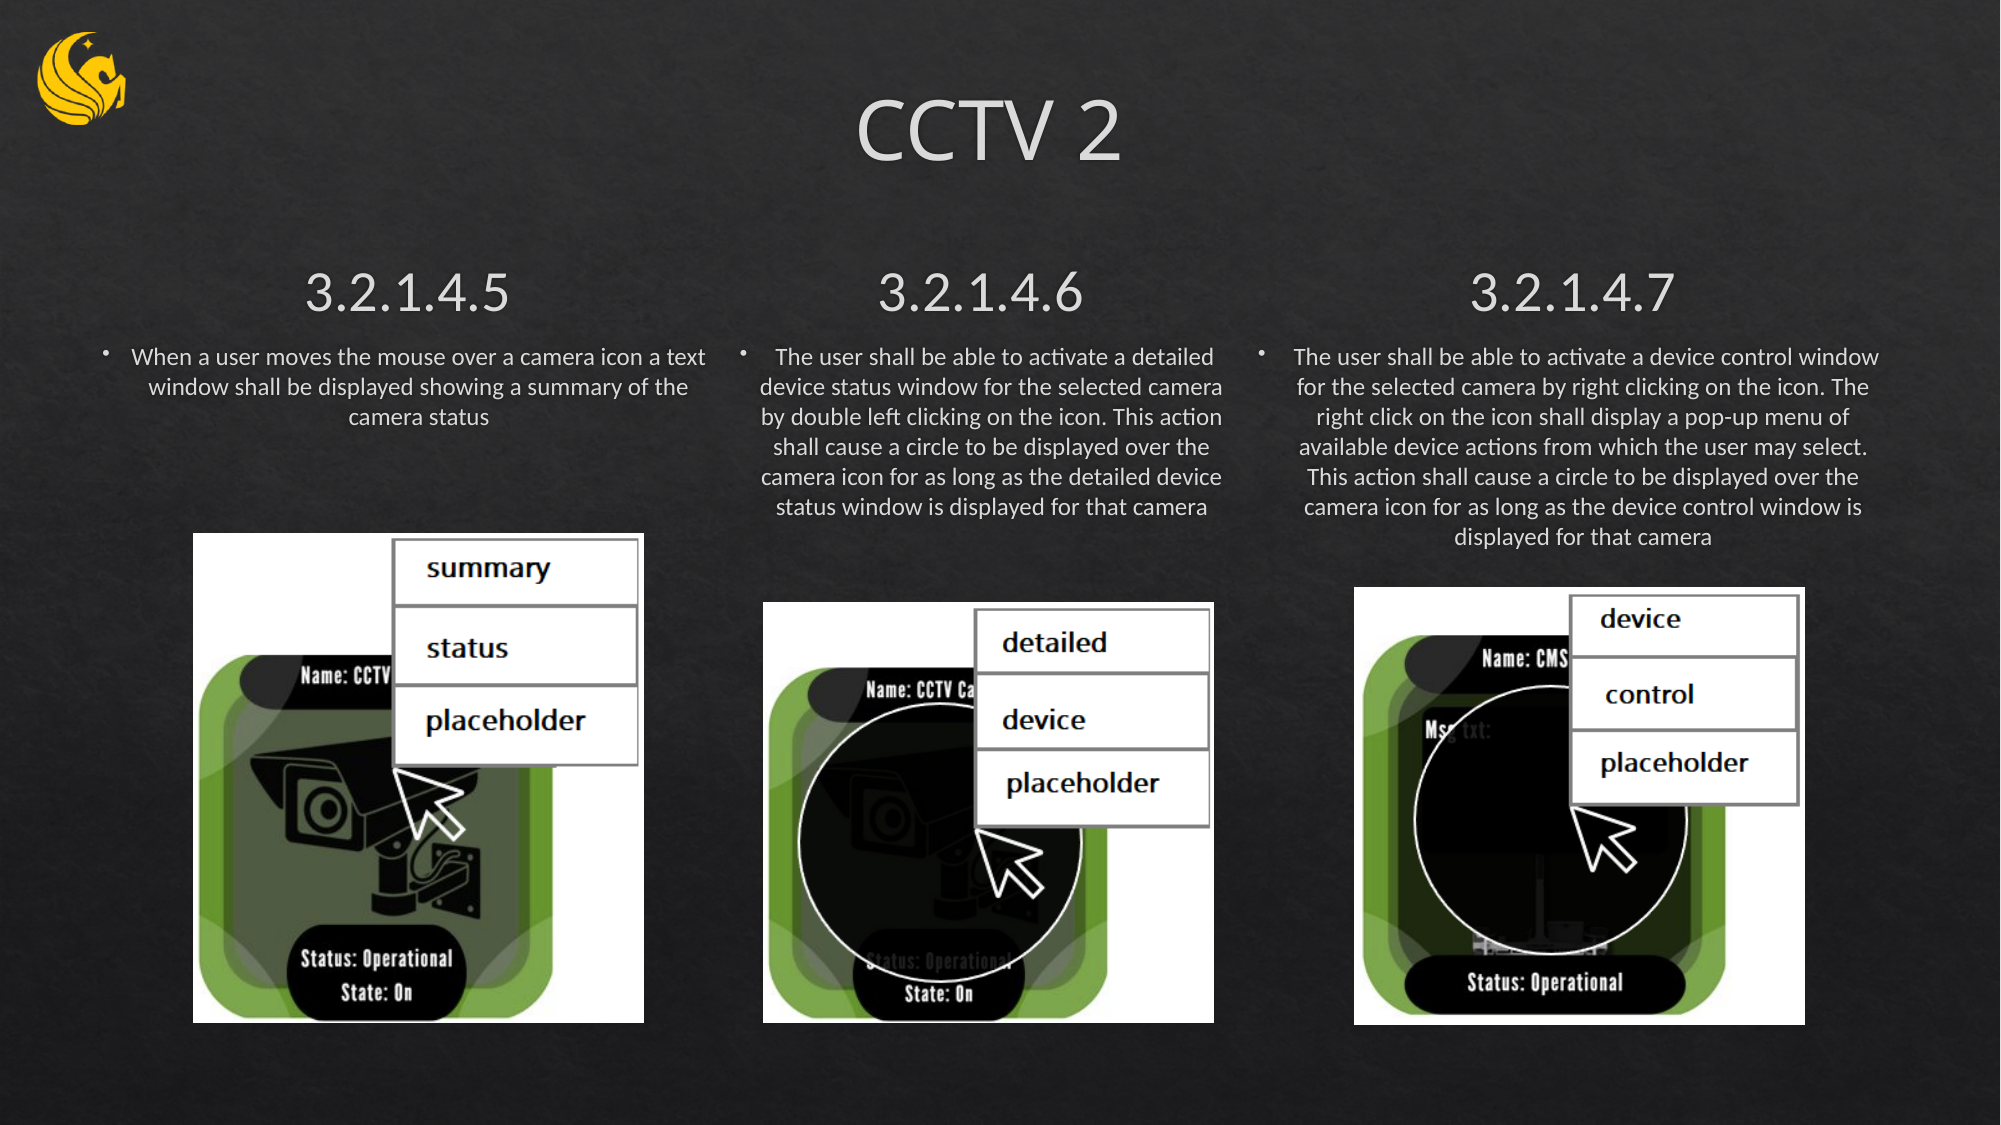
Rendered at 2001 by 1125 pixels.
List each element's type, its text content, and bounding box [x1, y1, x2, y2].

picture [193, 533, 644, 1023]
text_box 3.2.1.4.5 When a user moves the mouse over a camera icon a text window shall be displayed showing a summary of the camera status [85, 245, 708, 523]
title CCTV 2 [764, 47, 1215, 208]
picture [763, 602, 1214, 1023]
picture [27, 22, 137, 133]
picture [1354, 586, 1805, 1025]
text_box 3.2.1.4.7 The user shall be able to activate a device control window for the selected camera by right clicking on the icon. The right click on the icon shall display a pop-up menu of available device actions from which the user may select. This action shall cause a circle to be displayed over the camera icon for as long as the device control window is displayed for that camera [1242, 245, 1897, 625]
text_box 3.2.1.4.6 The user shall be able to activate a detailed device status window for the selected camera by double left clicking on the icon. This action shall cause a circle to be displayed over the camera icon for as long as the detailed device status window is displayed for that camera [712, 245, 1239, 625]
